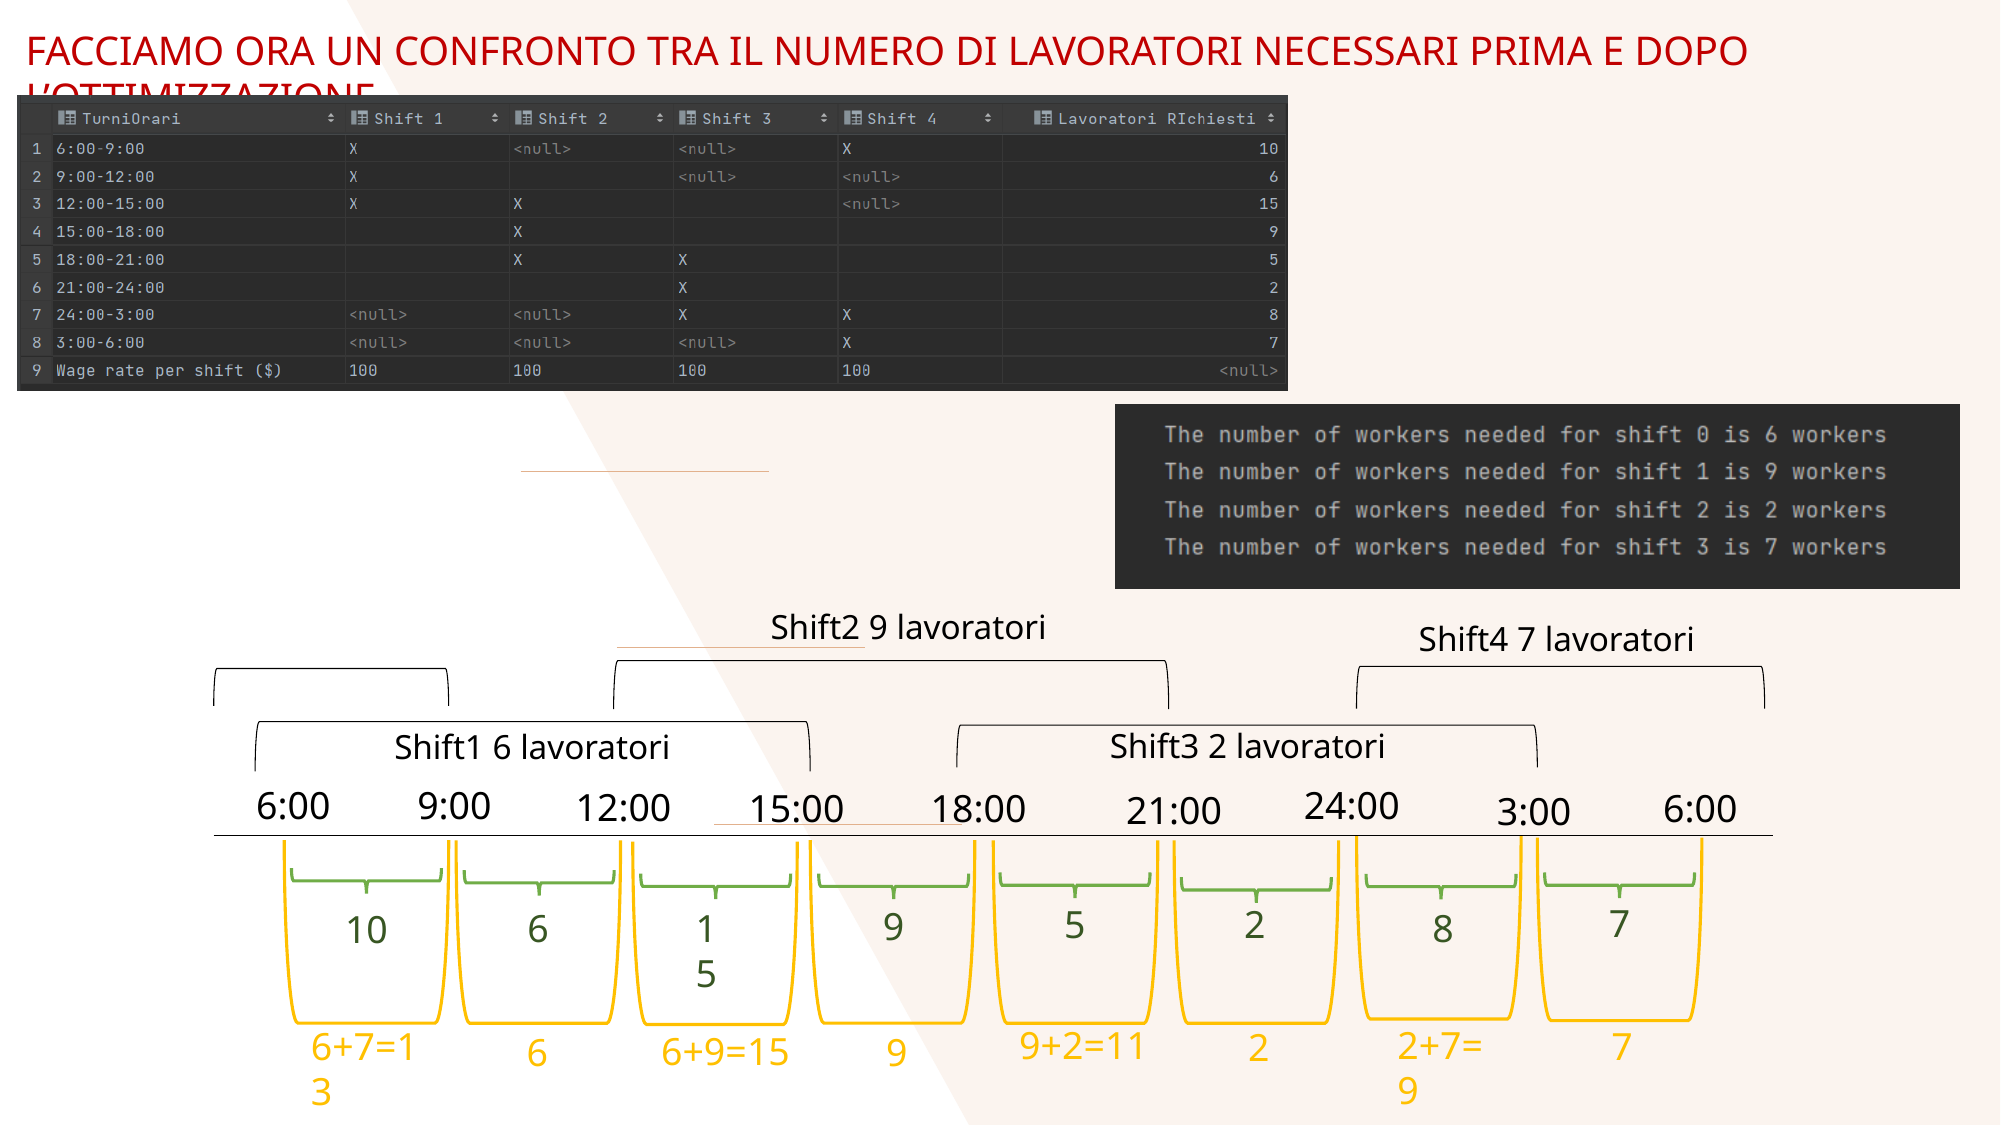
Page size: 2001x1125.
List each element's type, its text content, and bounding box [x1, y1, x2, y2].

text_box [454, 840, 623, 1025]
text_box 7 [1596, 1015, 1725, 1076]
text_box [808, 840, 977, 1025]
text_box 18:00 [915, 778, 1095, 835]
text_box Shift1 6 lavoratori [379, 718, 686, 774]
text_box 2+7=9 [1382, 1015, 1511, 1120]
text_box Shift4 7 lavoratori [1404, 610, 1711, 666]
text_box [1172, 840, 1341, 1025]
text_box Shift3 2 lavoratori [1094, 717, 1401, 773]
text_box [631, 841, 799, 1027]
text_box [613, 660, 1170, 710]
text_box 15:00 [733, 778, 909, 835]
text_box [686, 721, 811, 772]
text_box 12:00 [560, 776, 714, 835]
text_box 6:00 [241, 774, 367, 835]
text_box 21:00 [1111, 836, 1324, 840]
text_box 9:00 [402, 774, 531, 835]
text_box 3:00 [1482, 780, 1608, 835]
text_box 6 [511, 1021, 640, 1082]
picture [1115, 404, 1960, 589]
picture [17, 95, 1288, 391]
text_box Shift2 9 lavoratori [755, 598, 1062, 654]
text_box [991, 840, 1160, 1023]
text_box 9+2=11 [1004, 1015, 1169, 1075]
text_box 24:00 [1288, 774, 1444, 835]
text_box 6+7=13 [296, 1015, 451, 1121]
text_box [1355, 836, 1523, 1021]
text_box [254, 721, 379, 772]
text_box 21:00 [1111, 779, 1324, 835]
text_box [282, 840, 451, 1024]
text_box [213, 667, 450, 706]
text_box 9 [871, 1021, 1000, 1082]
text_box 2 [1233, 1016, 1362, 1077]
text_box 6:00 [1648, 778, 1774, 835]
text_box [1401, 724, 1538, 768]
text_box FACCIAMO ORA UN CONFRONTO TRA IL NUMERO DI LAVORATORI NECESSARI PRIMA E DOPO L’OTTIMIZZAZIONE [10, 18, 1986, 129]
text_box [956, 724, 1094, 768]
text_box 6+9=15 [646, 1020, 822, 1081]
text_box [1535, 837, 1704, 1023]
text_box 3:00 [1523, 836, 1608, 841]
text_box [1355, 665, 1766, 709]
